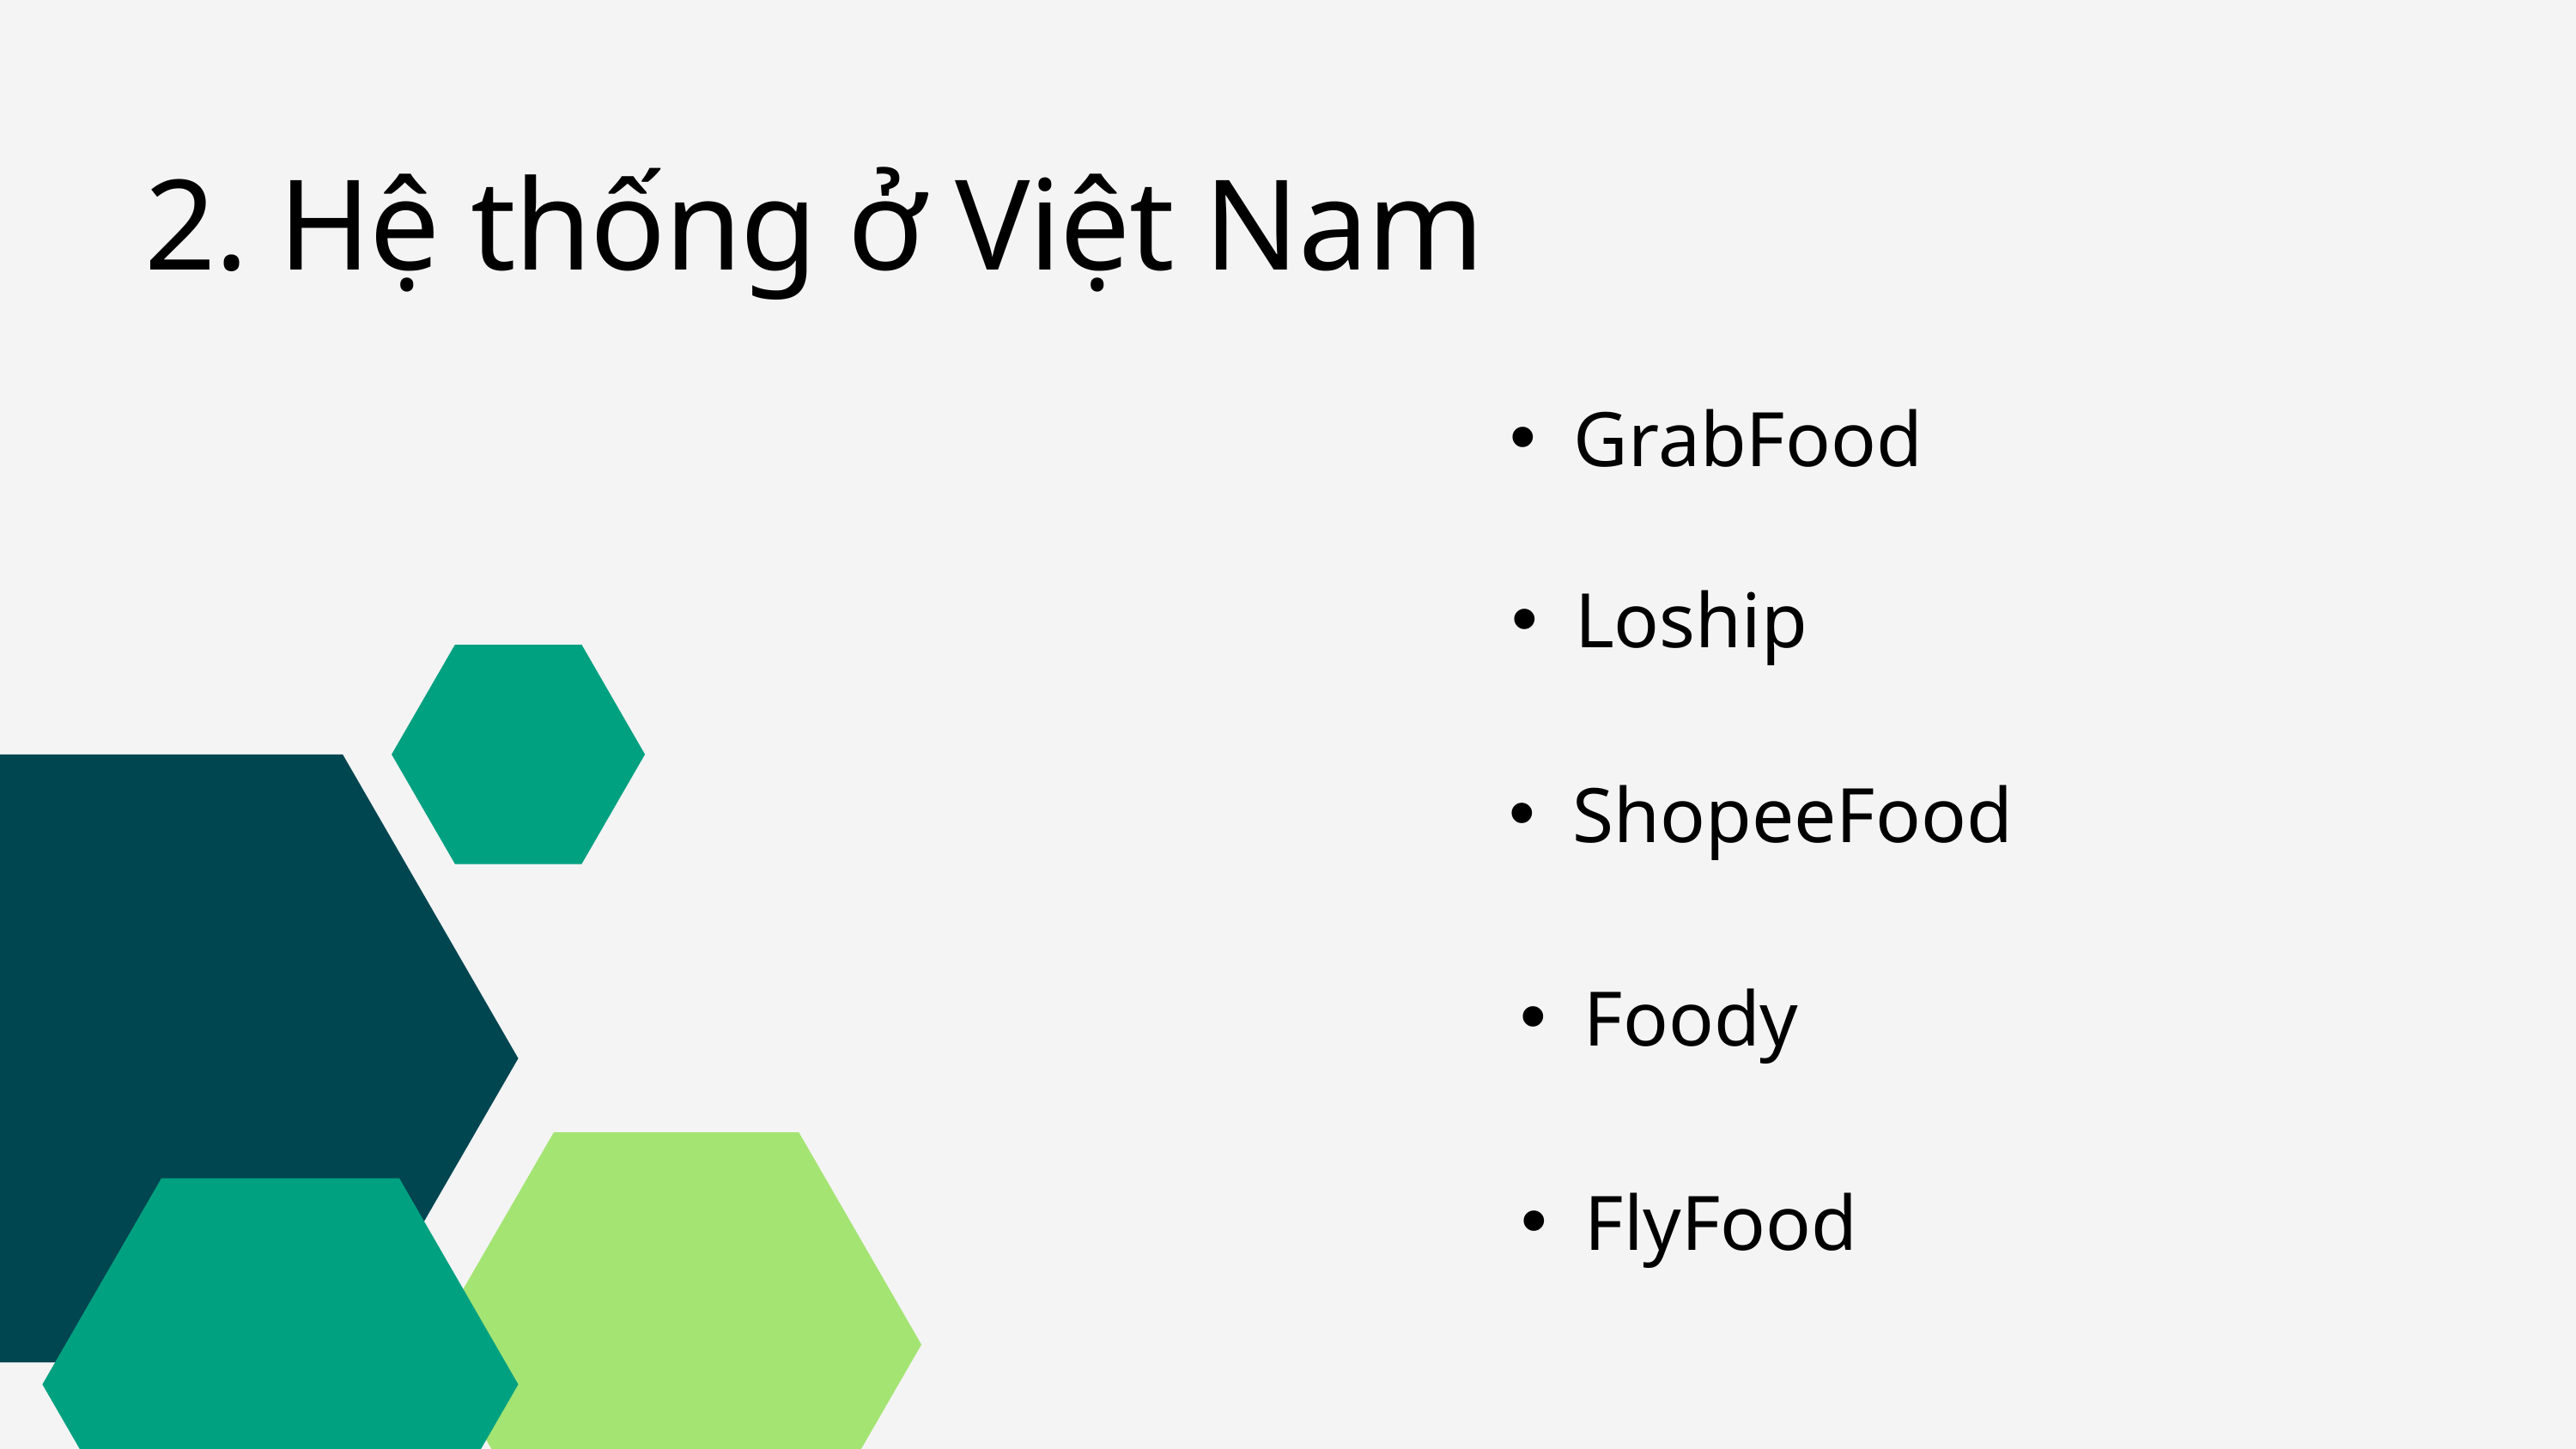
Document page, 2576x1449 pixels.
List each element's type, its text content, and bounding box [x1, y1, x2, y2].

text_box 2. Hệ thống ở Việt Nam [144, 144, 1801, 295]
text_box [0, 754, 519, 1363]
text_box GrabFood [1446, 376, 2050, 482]
text_box Loship [1384, 557, 1871, 664]
text_box ShopeeFood [1394, 752, 2063, 858]
text_box Foody [1359, 955, 1896, 1062]
text_box FlyFood [1400, 1159, 1915, 1265]
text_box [391, 644, 646, 864]
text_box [42, 1178, 519, 1449]
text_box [430, 1131, 922, 1449]
